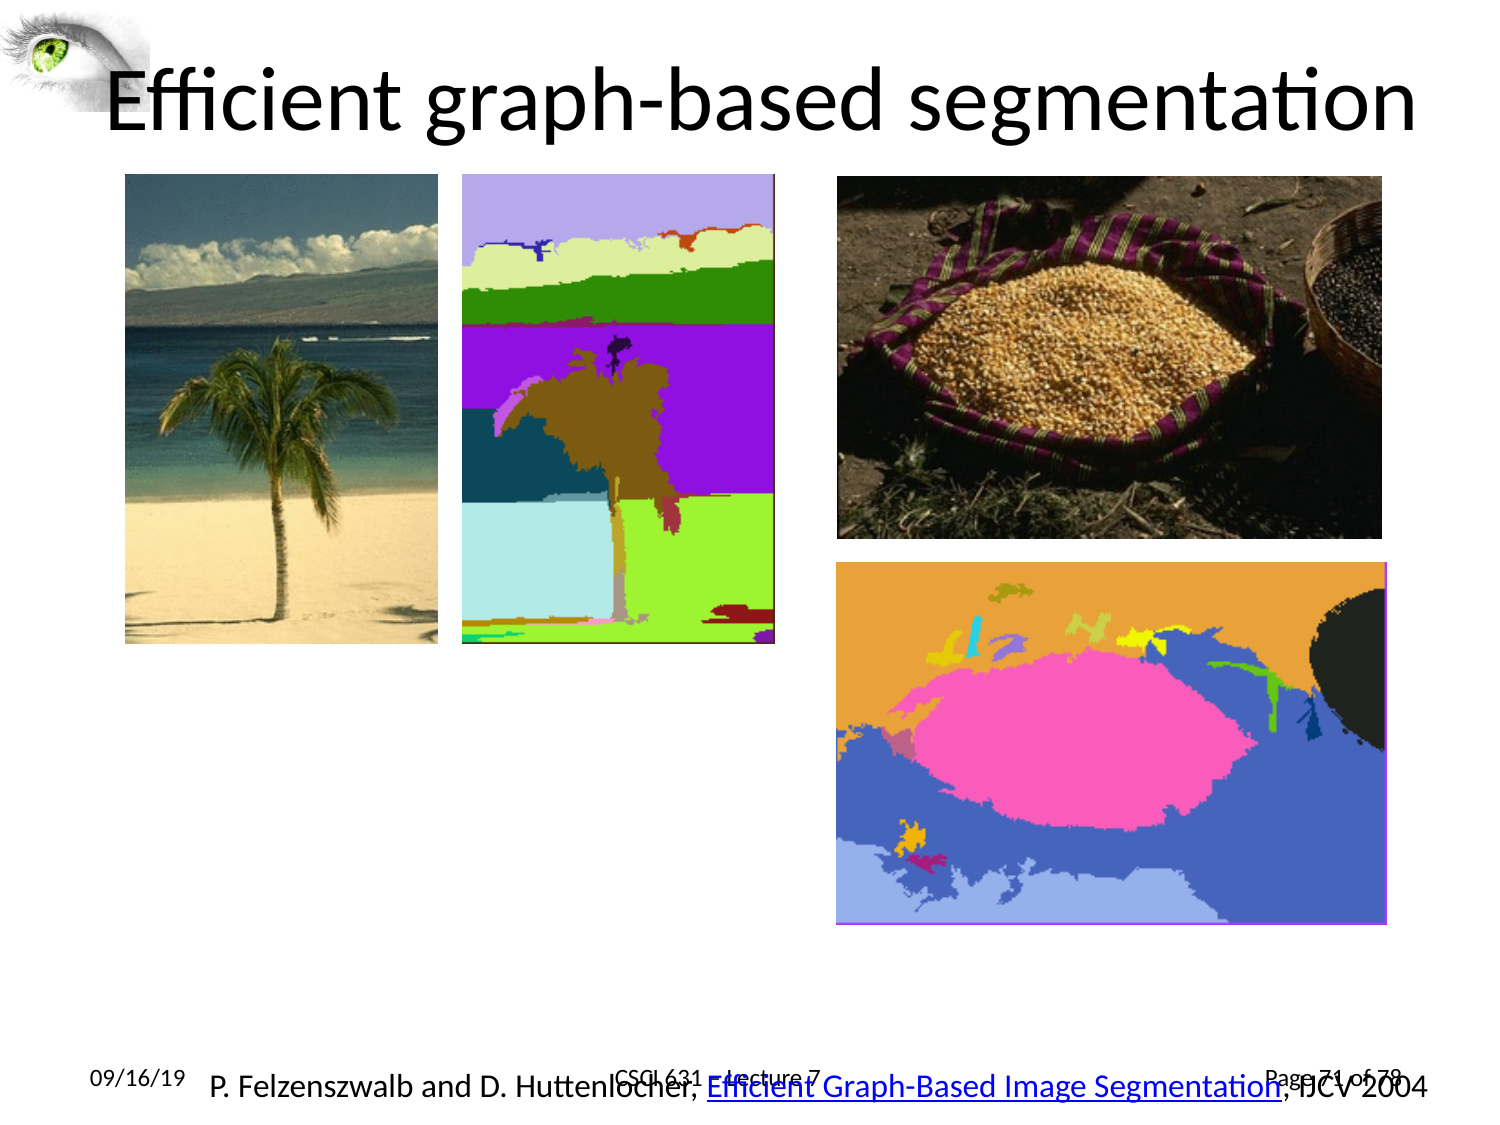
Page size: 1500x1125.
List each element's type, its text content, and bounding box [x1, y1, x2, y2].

picture [462, 174, 776, 644]
picture [837, 176, 1382, 540]
picture [836, 562, 1387, 926]
picture [124, 174, 438, 644]
picture [0, 0, 87, 112]
text_box P. Felzenszwalb and D. Huttenlocher, Efficient Graph-Based Image Segmentation, IJCV 2004 [0, 1056, 1488, 1112]
title Efficient graph-based segmentation [87, 0, 1438, 188]
